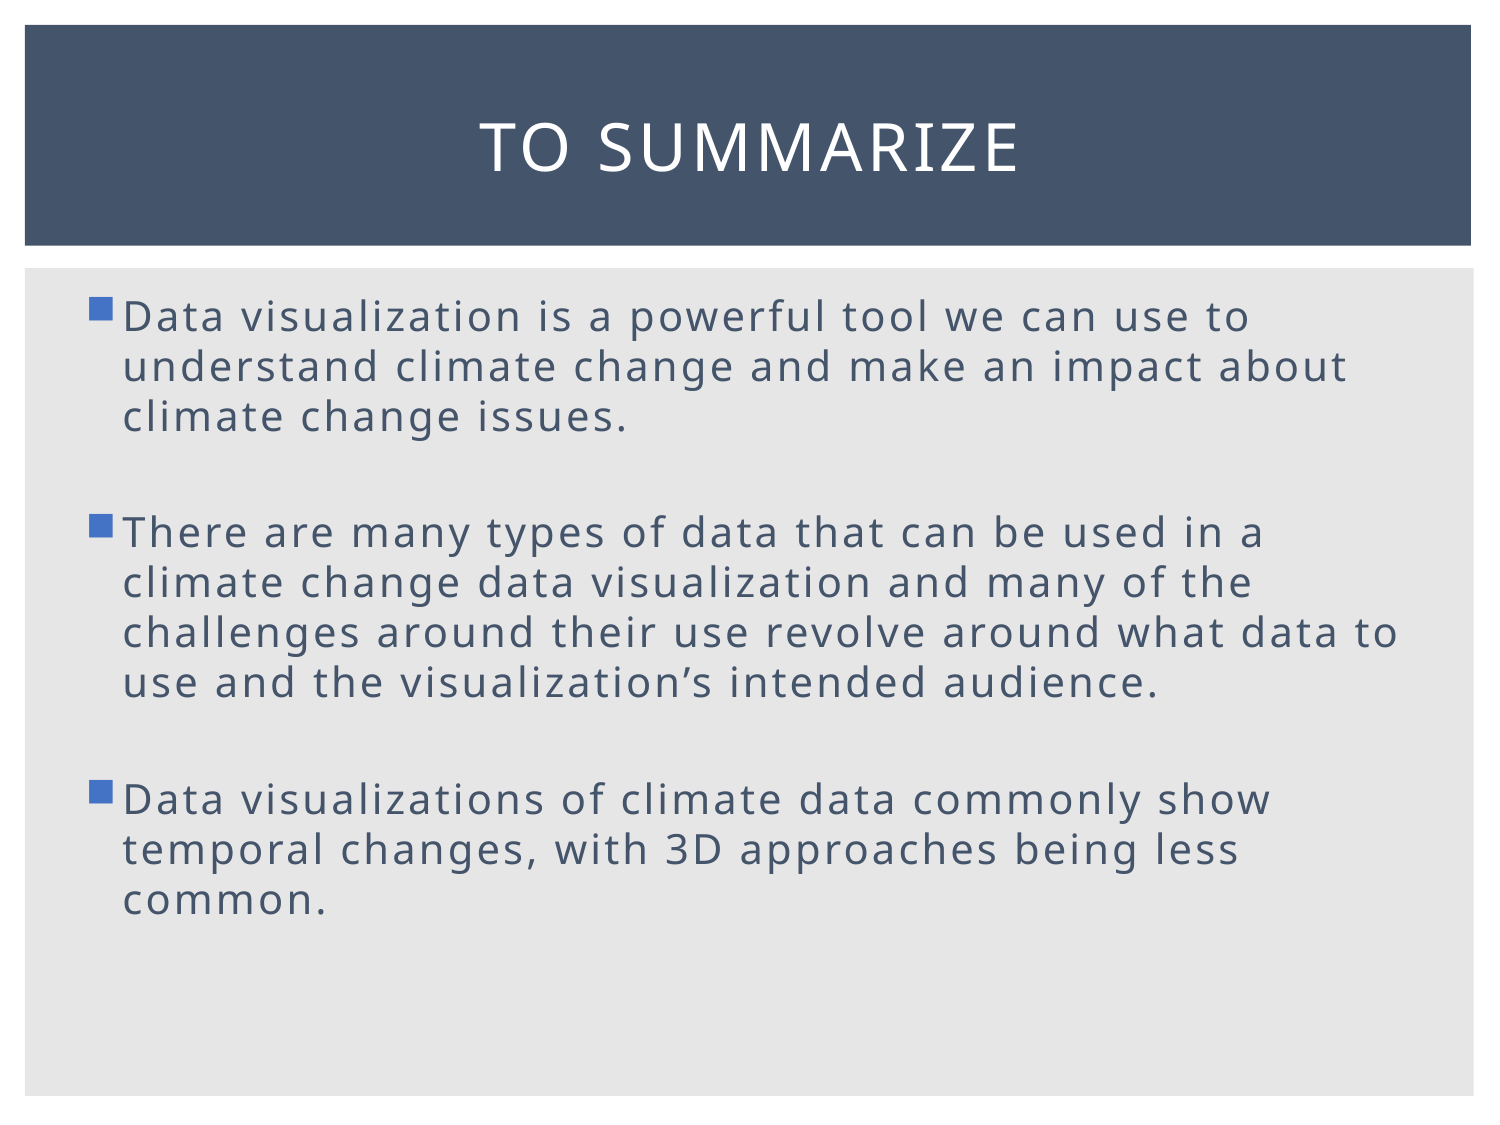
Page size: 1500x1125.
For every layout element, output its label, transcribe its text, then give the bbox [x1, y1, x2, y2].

title TO summarize [62, 58, 1438, 232]
list Data visualization is a powerful tool we can use to understand climate change and make an impact about climate change issues. There are many types of data that can be used in a climate change data visualization and many of the challenges around their use revolve around what data to use and the visualization’s intended audience. Data visualizations of climate data commonly show temporal changes, with 3D approaches being less common. [62, 281, 1442, 1005]
